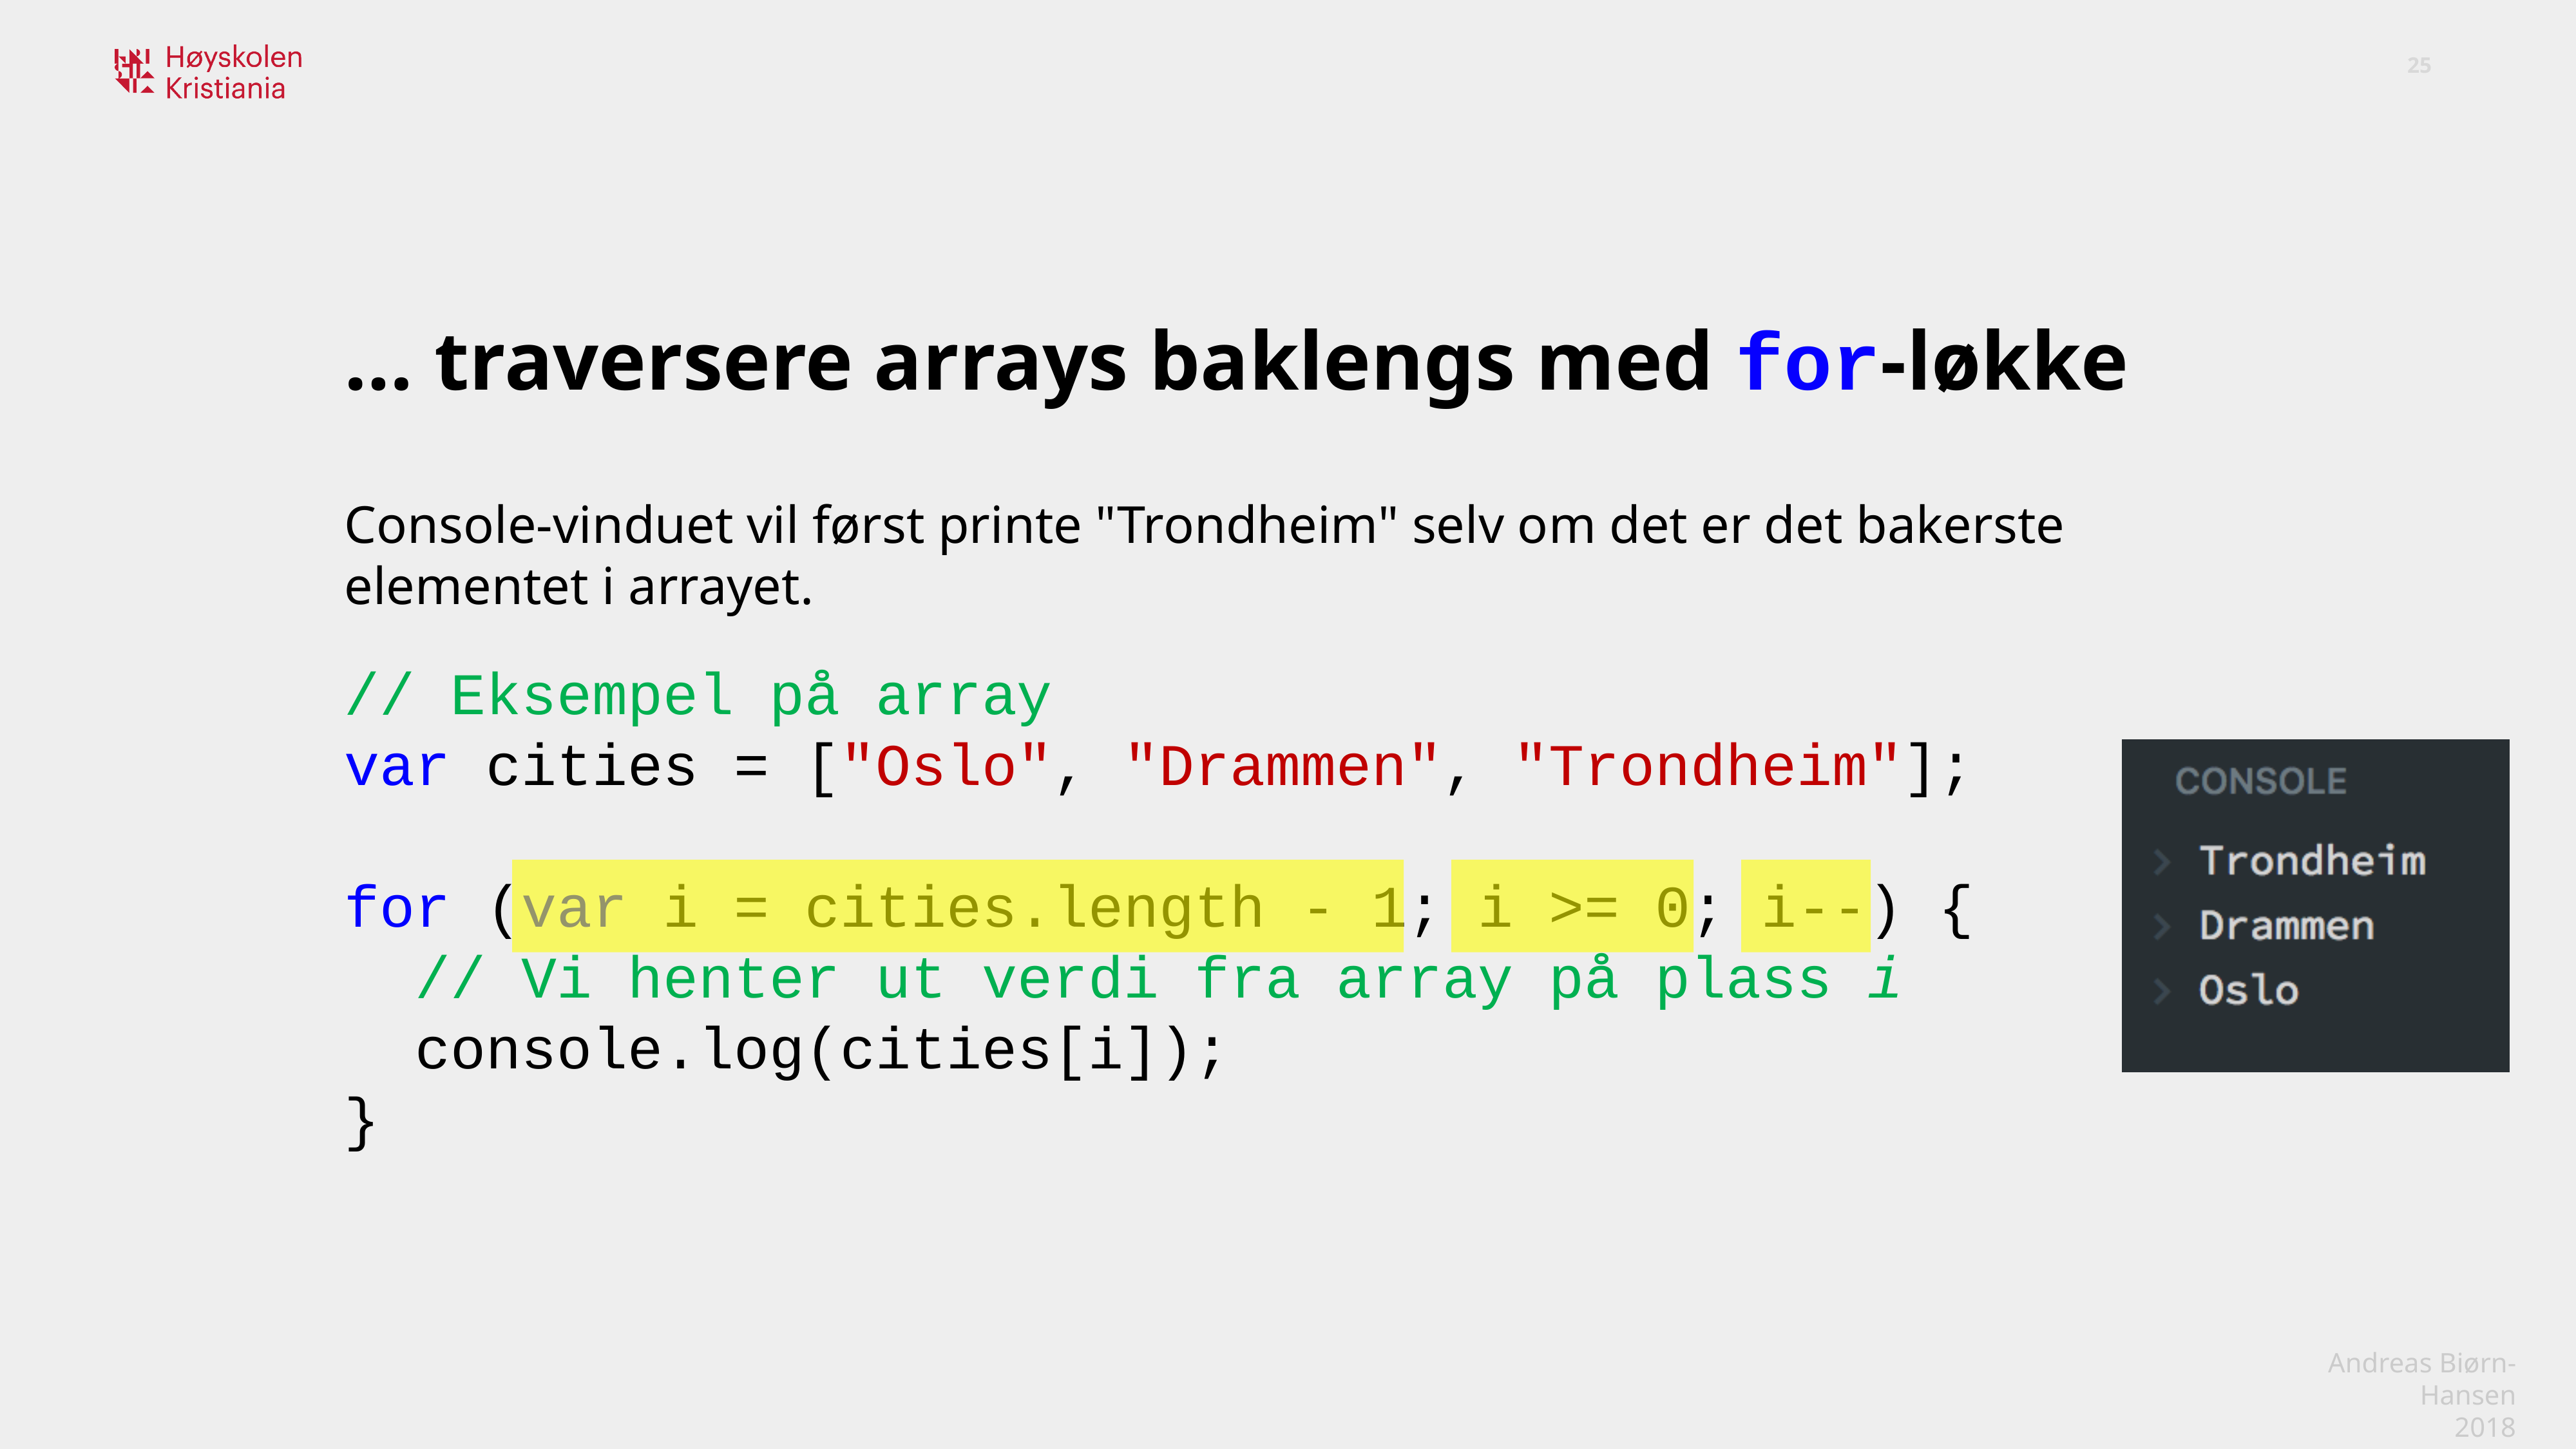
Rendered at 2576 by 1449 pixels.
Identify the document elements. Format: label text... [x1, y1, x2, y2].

text_box Console-vinduet vil først printe "Trondheim" selv om det er det bakerste elementet i arrayet. [335, 488, 2231, 620]
text_box [511, 858, 1405, 954]
picture [2122, 739, 2510, 1072]
text_box … traversere arrays baklengs med for-løkke [335, 304, 2260, 488]
picture [115, 49, 157, 95]
text_box [1740, 858, 1872, 954]
text_box [1450, 858, 1695, 954]
picture [160, 35, 314, 135]
text_box // Eksempel på array var cities = ["Oslo", "Drammen", "Trondheim"]; for (var i = cities.length - 1; i >= 0; i--) { // Vi henter ut verdi fra array på plass i console.log(cities[i]); } [334, 650, 2430, 1156]
